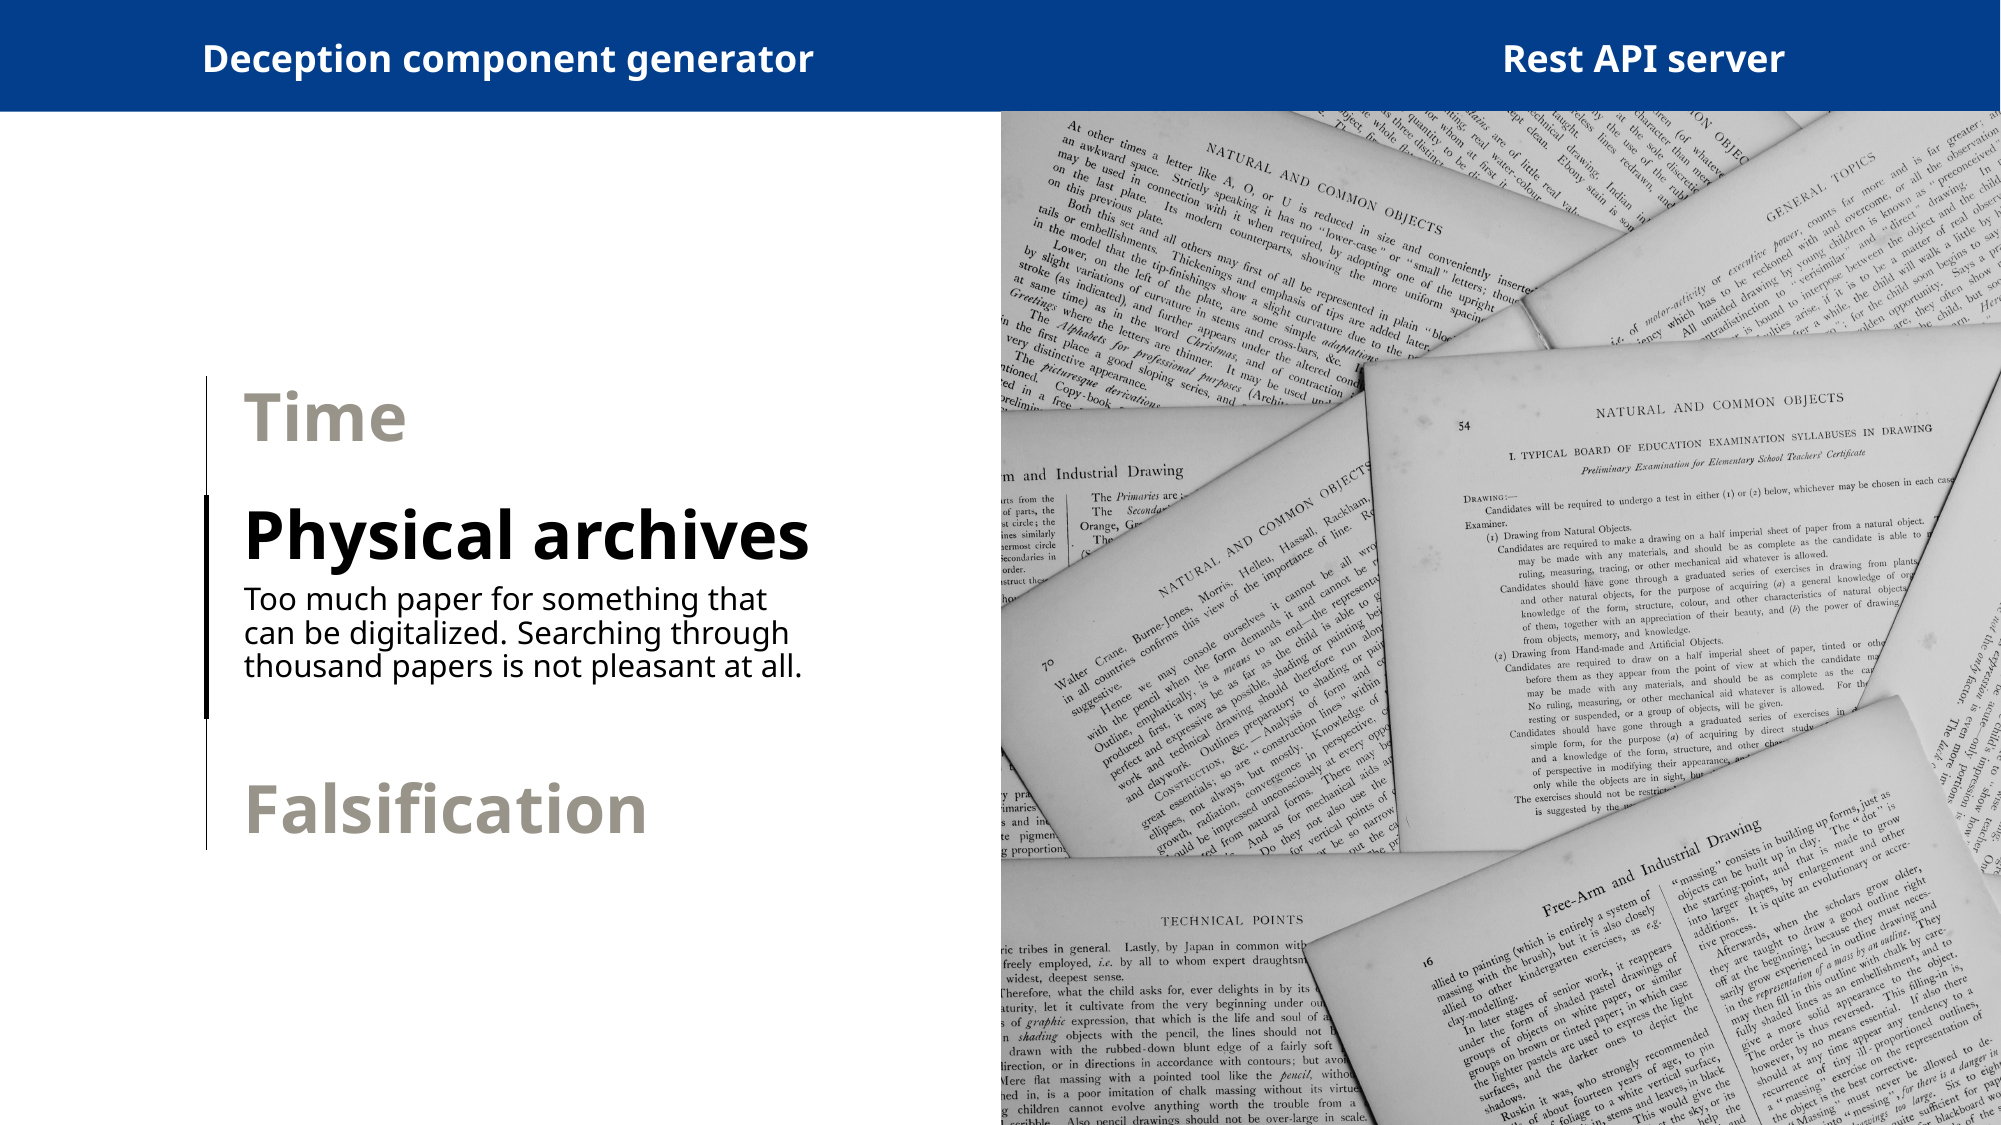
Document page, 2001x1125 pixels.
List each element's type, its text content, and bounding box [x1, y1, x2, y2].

text_box Physical archives [229, 494, 843, 576]
text_box Falsification [229, 769, 843, 851]
text_box Too much paper for something that can be digitalized. Searching through thousand papers is not pleasant at all. [229, 576, 843, 763]
text_box Time [229, 376, 843, 458]
picture [1001, 111, 2000, 1125]
